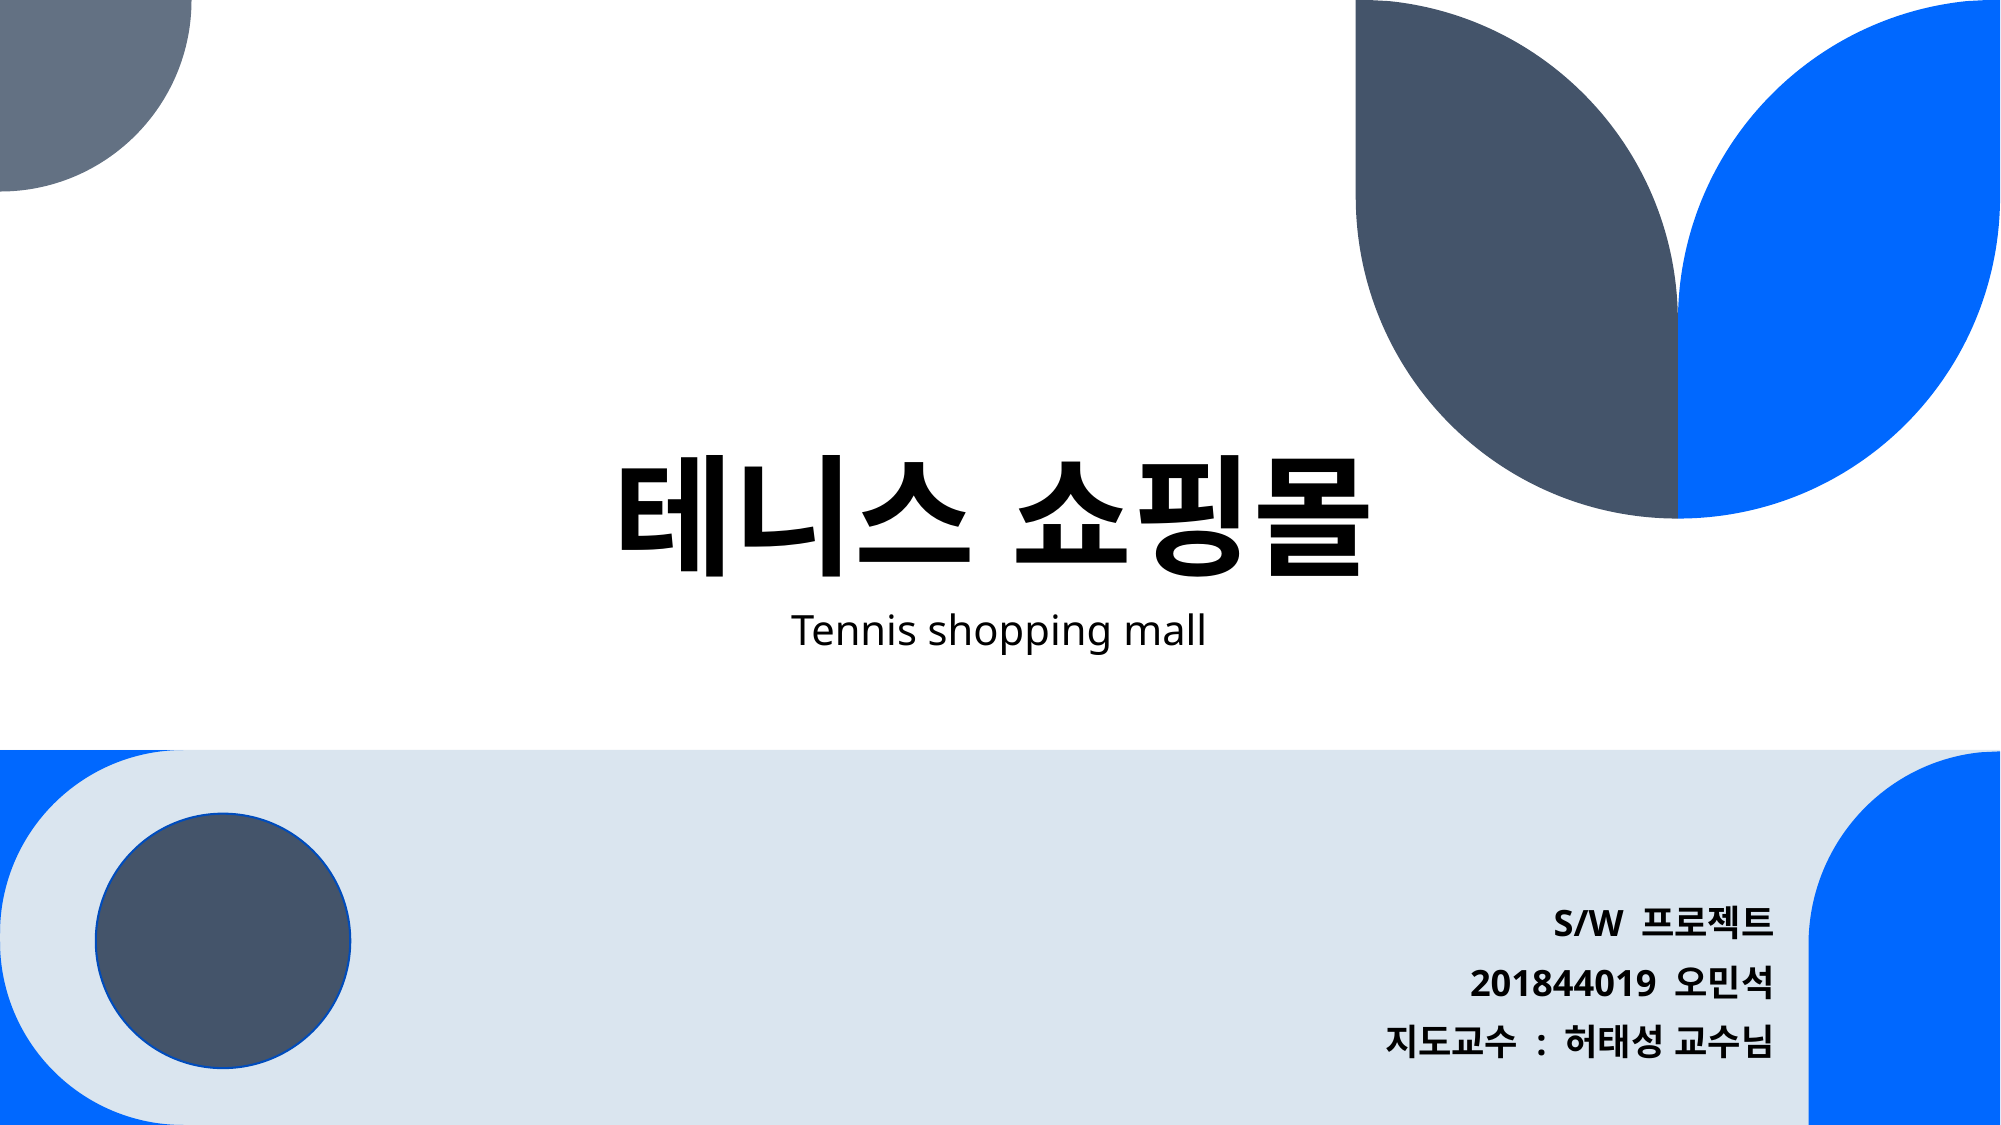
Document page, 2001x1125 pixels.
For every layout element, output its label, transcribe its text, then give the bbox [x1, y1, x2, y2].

title 테니스 쇼핑몰 [598, 442, 1402, 602]
text_box S/W 프로젝트 201844019 오민석 지도교수 : 허태성 교수님 [1359, 897, 1790, 1084]
subtitle Tennis shopping mall [776, 601, 1224, 660]
